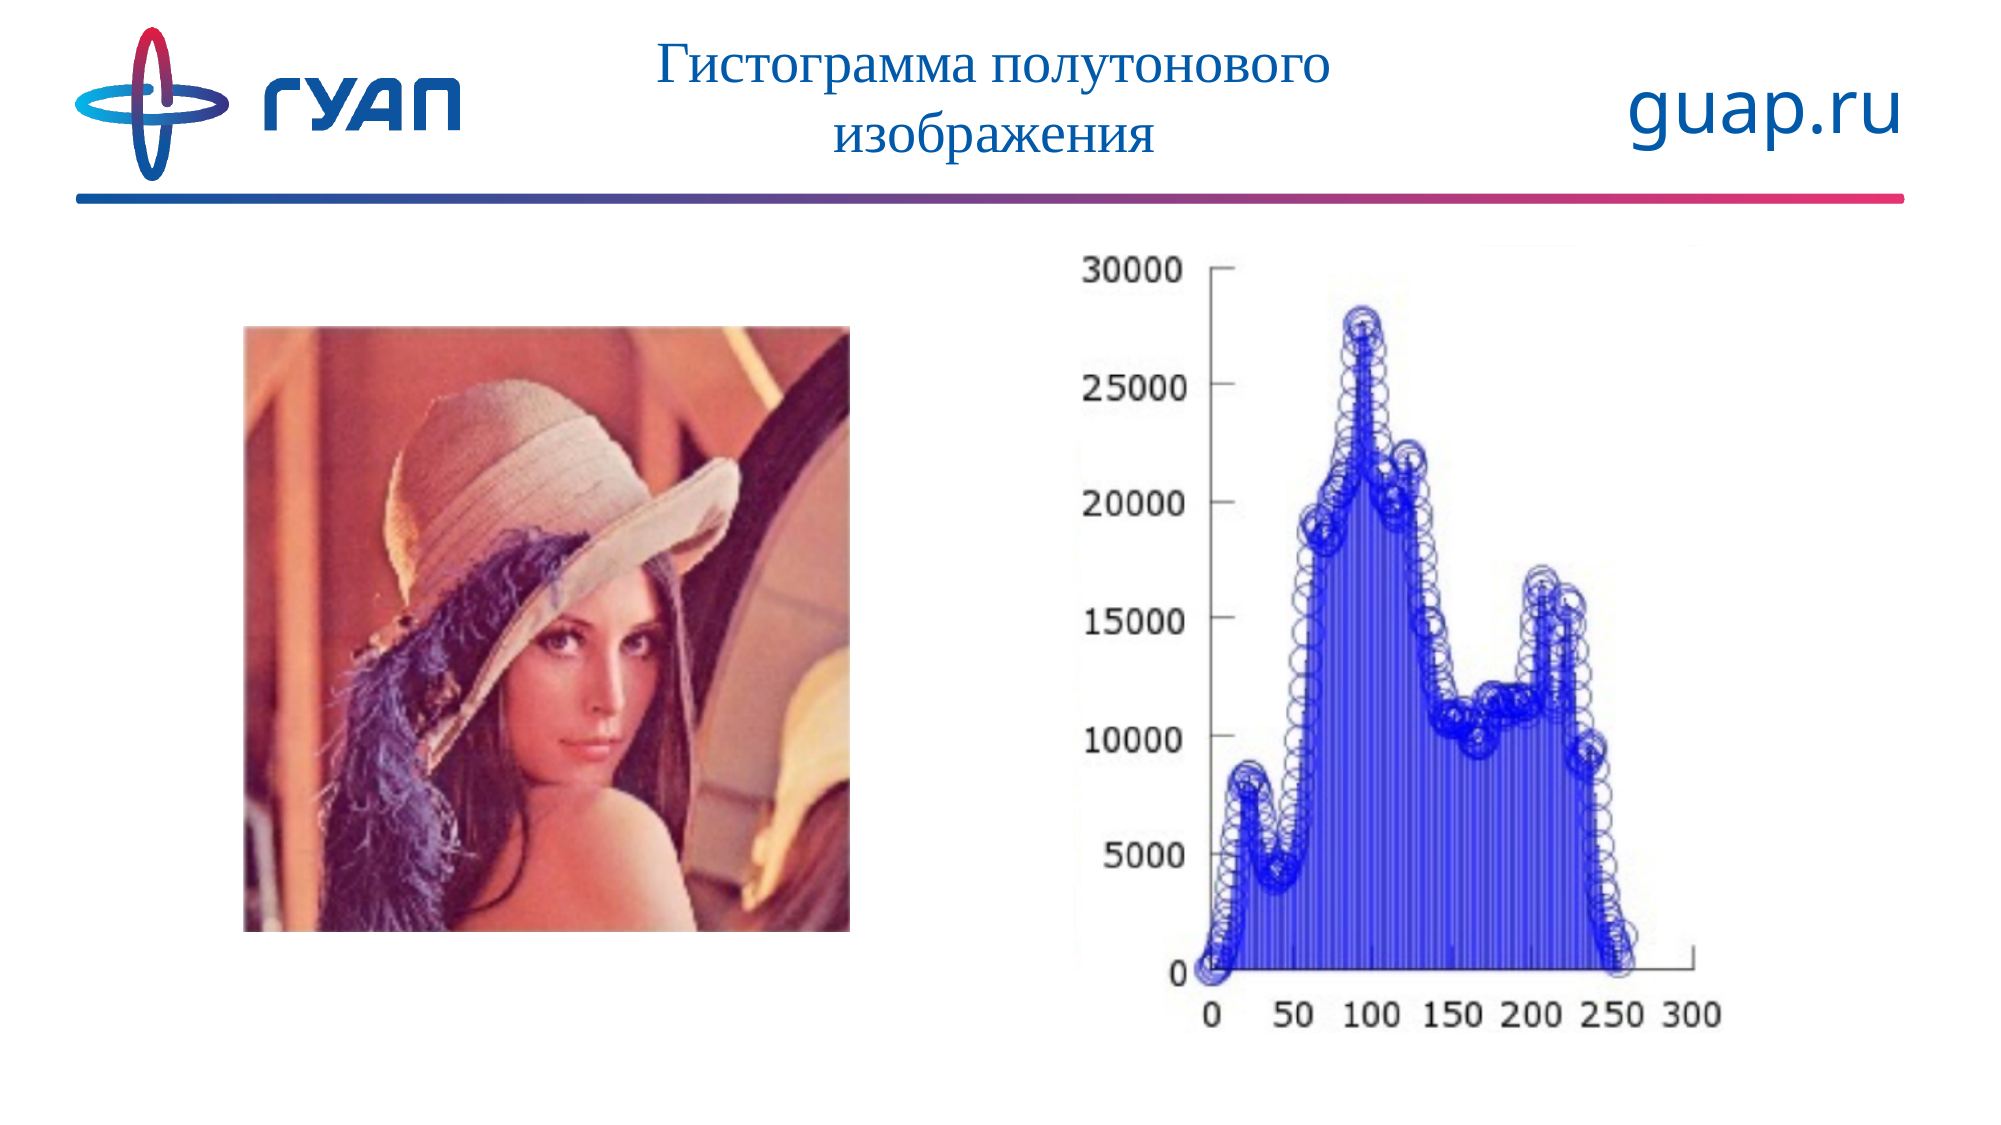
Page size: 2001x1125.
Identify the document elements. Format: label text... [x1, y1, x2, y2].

picture [75, 27, 460, 181]
picture [1073, 245, 1724, 1033]
picture [75, 193, 1905, 204]
text_box guap.ru [1521, 56, 1905, 149]
picture [243, 326, 850, 932]
text_box Гистограмма полутонового изображения [546, 16, 1443, 104]
